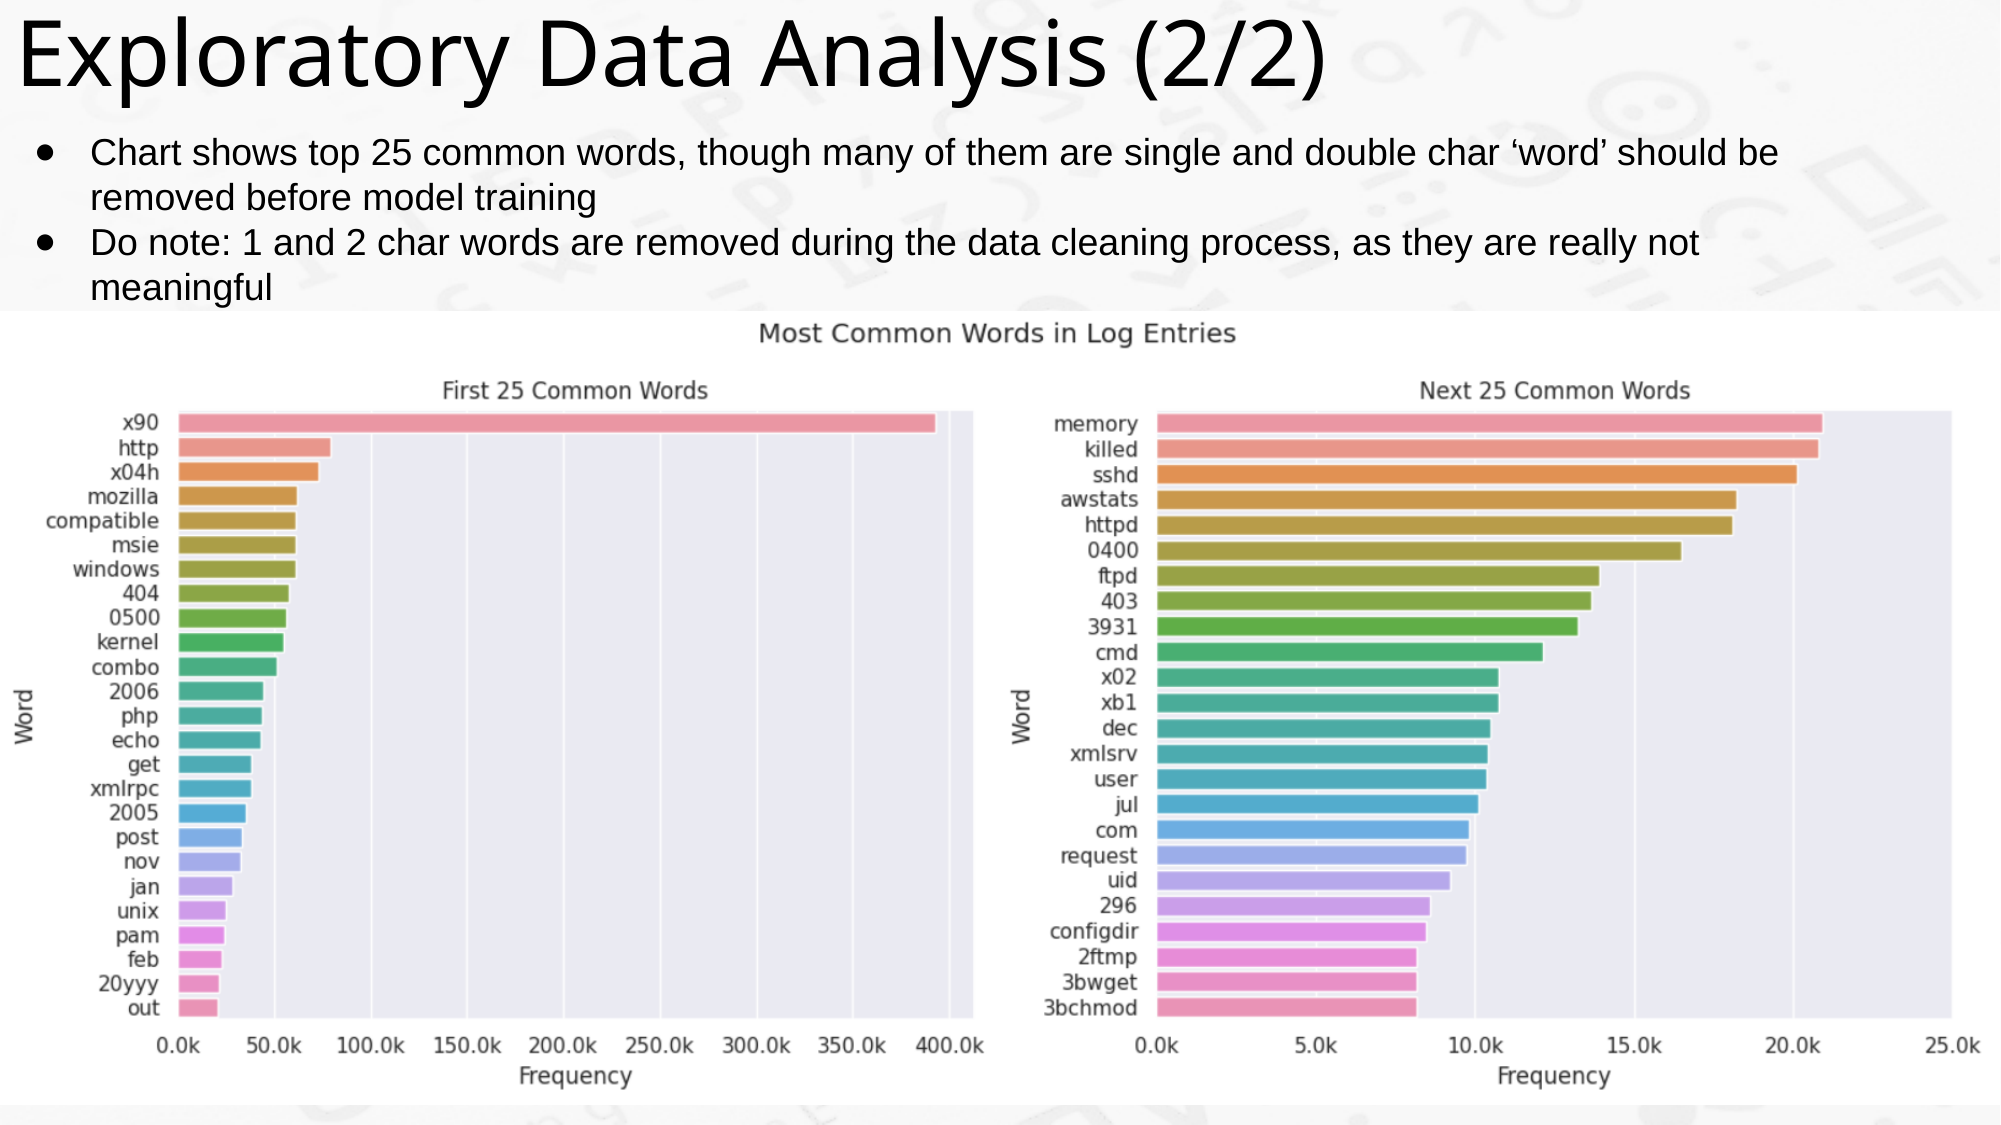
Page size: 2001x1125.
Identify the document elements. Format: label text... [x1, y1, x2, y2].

title Exploratory Data Analysis (2/2) [0, 0, 1725, 112]
text_box Chart shows top 25 common words, though many of them are single and double char ‘word’ should be removed before model training Do note: 1 and 2 char words are removed during the data cleaning process, as they are really not meaningful [0, 112, 1851, 265]
picture [0, 0, 2001, 1125]
